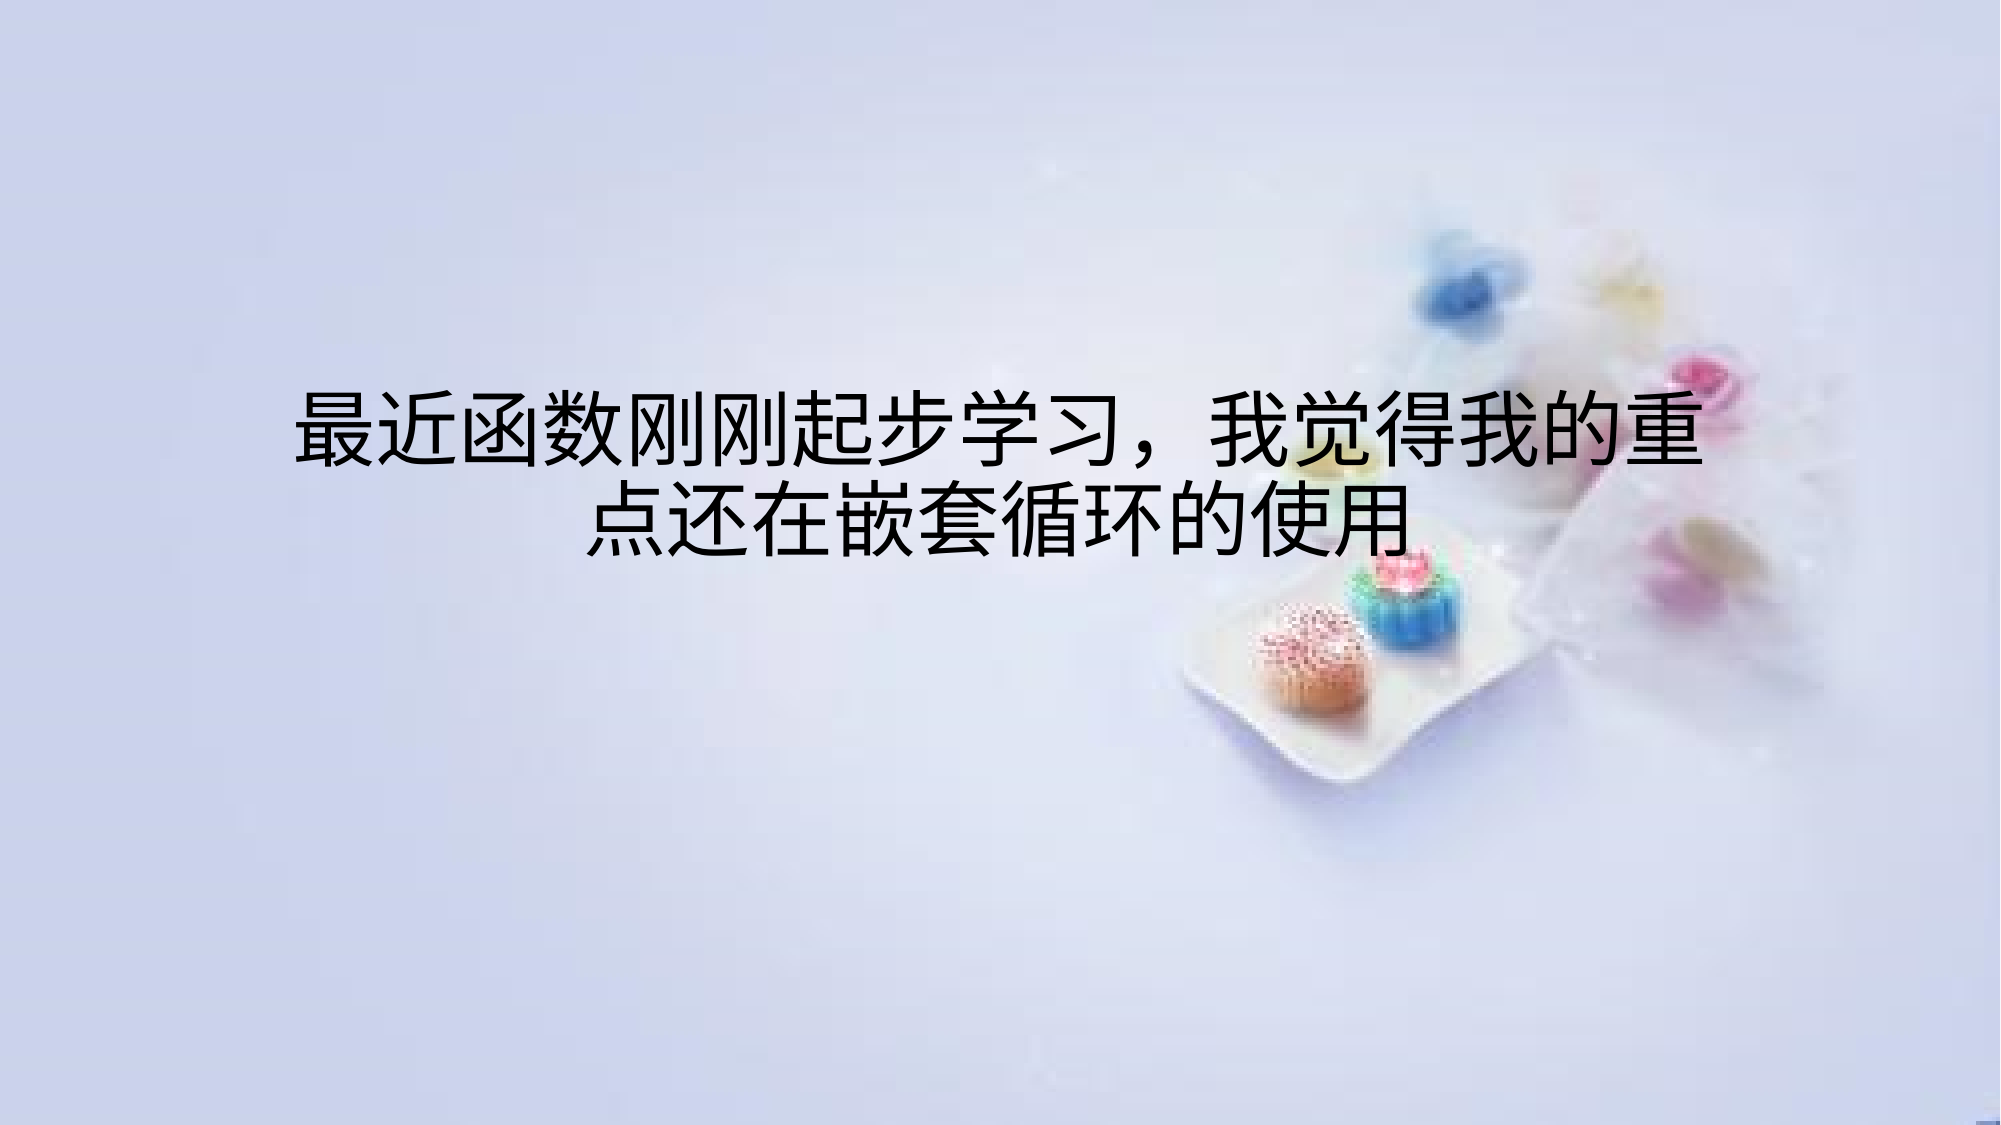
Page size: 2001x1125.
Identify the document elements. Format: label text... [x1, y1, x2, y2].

picture [0, 0, 2001, 1125]
title 最近函数刚刚起步学习，我觉得我的重点还在嵌套循环的使用 [249, 184, 1750, 576]
